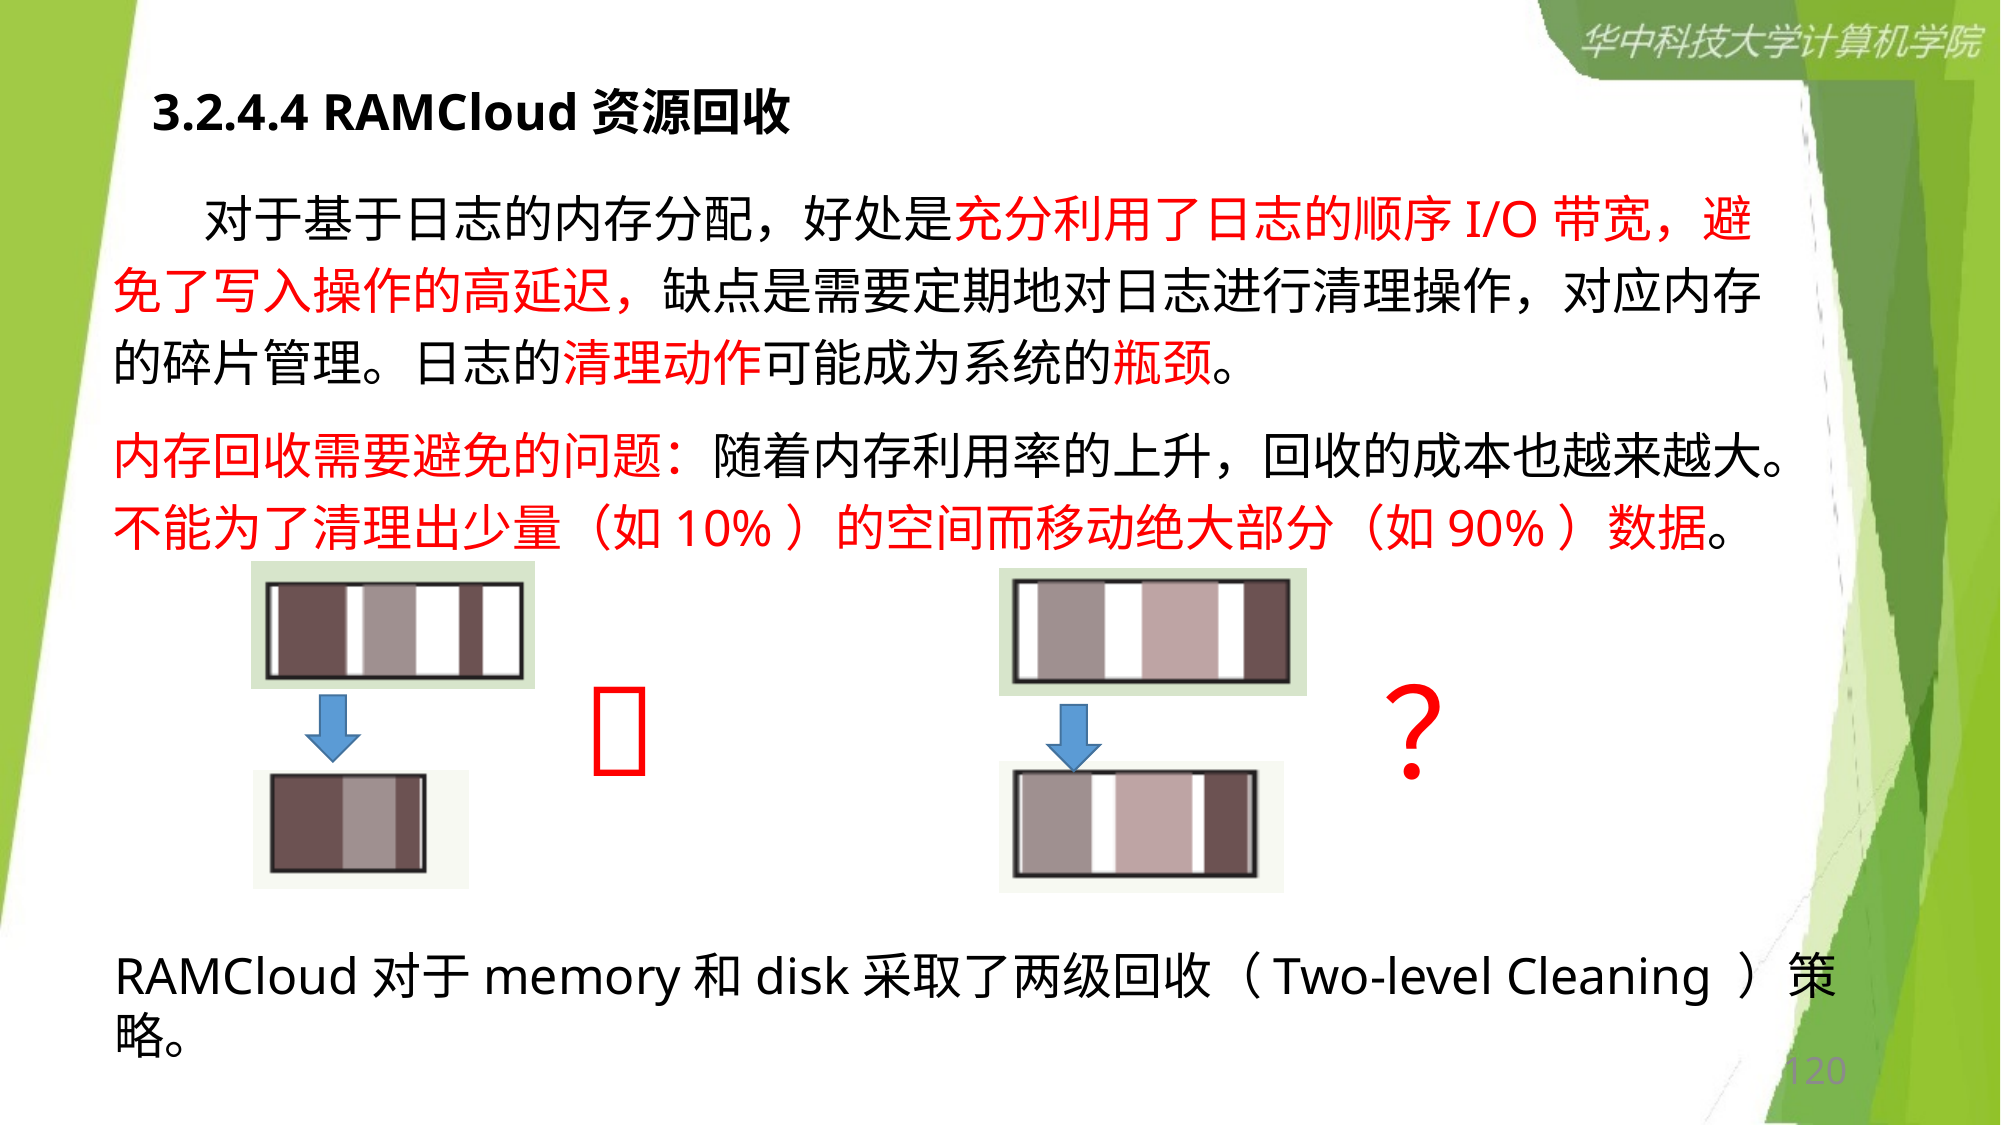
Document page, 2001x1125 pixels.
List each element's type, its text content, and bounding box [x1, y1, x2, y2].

text_box [1045, 703, 1103, 761]
list 对于基于日志的内存分配，好处是充分利用了日志的顺序I/O带宽，避免了写入操作的高延迟，缺点是需要定期地对日志进行清理操作，对应内存的碎片管理。日志的清理动作可能成为系统的瓶颈。 内存回收需要避免的问题：随着内存利用率的上升，回收的成本也越来越大。不能为了清理出少量（如10%）的空间而移动绝大部分（如90%）数据。 [97, 168, 1816, 580]
text_box [304, 694, 362, 764]
text_box  [568, 644, 710, 809]
slide_number 120 [1412, 1072, 1863, 1103]
text_box ？ [1367, 647, 1509, 813]
title 3.2.4.4 RAMCloud资源回收 [137, 59, 1863, 169]
text_box RAMCloud对于memory和disk采取了两级回收（Two-level Cleaning ）策略。 [99, 877, 1887, 1072]
picture [0, 0, 2001, 1125]
